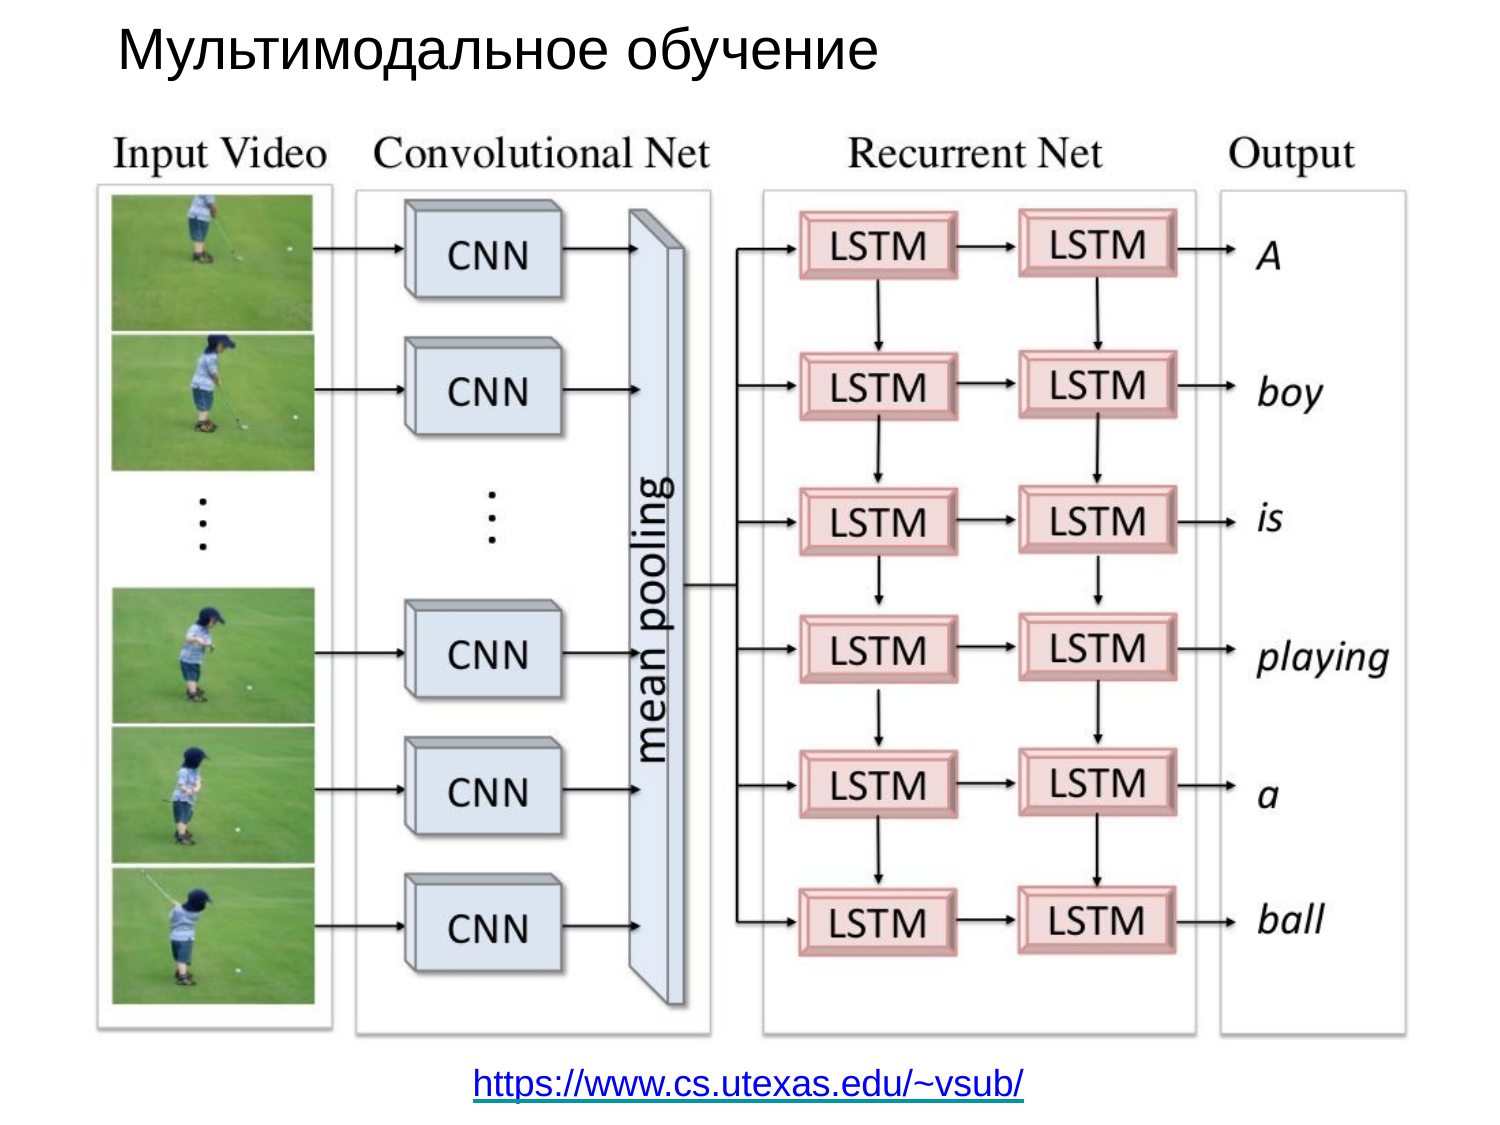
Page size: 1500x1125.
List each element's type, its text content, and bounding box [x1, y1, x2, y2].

text_box https://www.cs.utexas.edu/~vsub/ [470, 1057, 1032, 1105]
text_box [91, 128, 1411, 1044]
title Мультимодальное обучение [115, 9, 893, 128]
